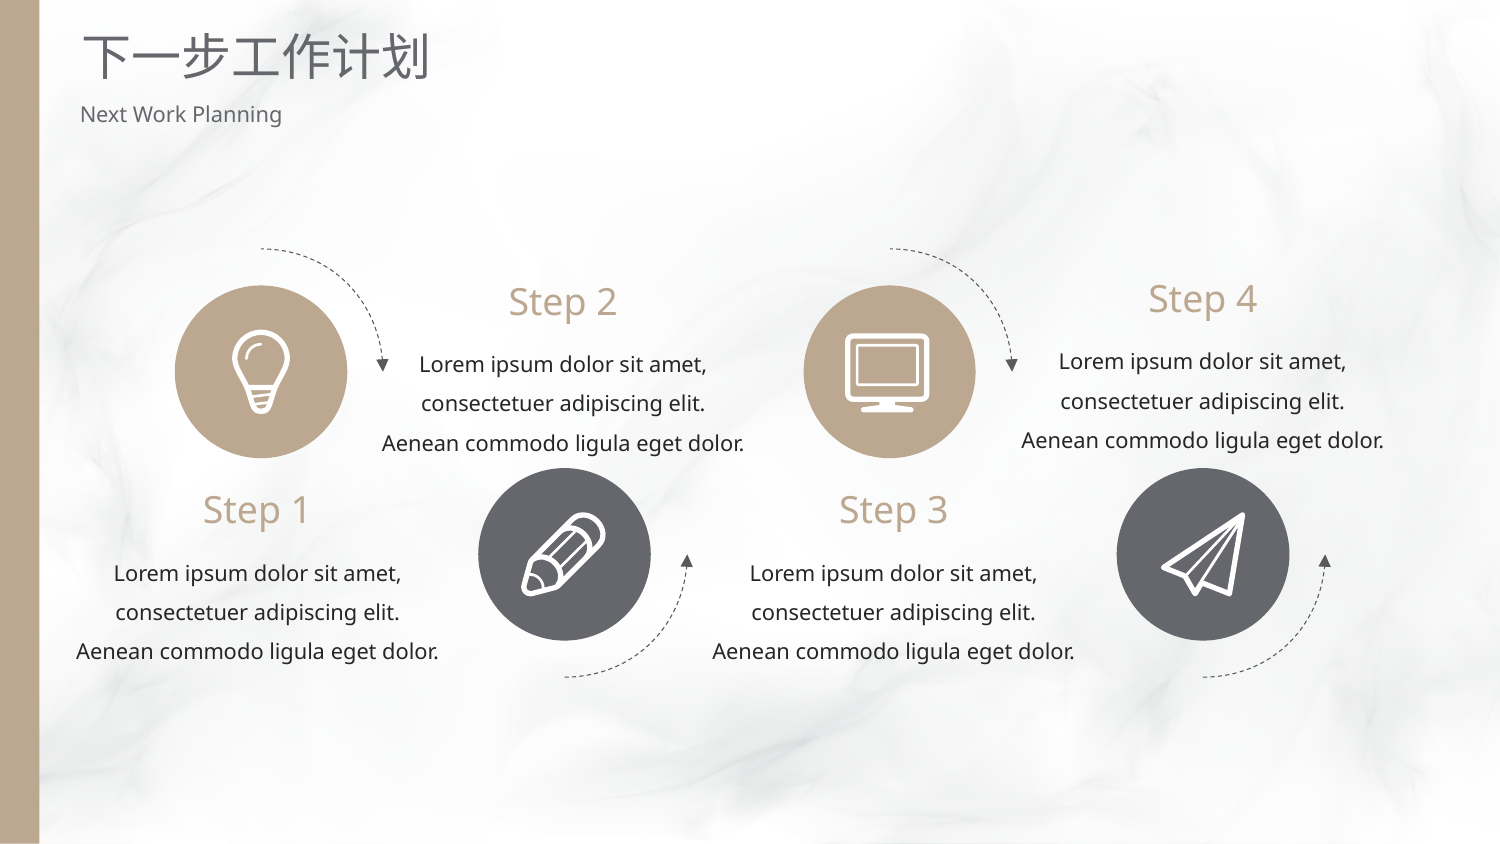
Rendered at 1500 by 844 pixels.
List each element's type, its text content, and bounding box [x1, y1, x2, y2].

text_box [232, 329, 290, 414]
text_box Lorem ipsum dolor sit amet, consectetuer adipiscing elit. Aenean commodo ligula eget dolor. [1004, 327, 1402, 461]
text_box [845, 333, 930, 413]
text_box [173, 284, 349, 460]
text_box Lorem ipsum dolor sit amet, consectetuer adipiscing elit. Aenean commodo ligula eget dolor. [695, 538, 1093, 672]
text_box Next Work Planning [64, 93, 380, 135]
text_box [802, 284, 977, 460]
text_box [521, 512, 606, 597]
text_box [890, 248, 1005, 364]
text_box [564, 554, 693, 678]
text_box [1115, 467, 1291, 642]
text_box [477, 467, 652, 642]
text_box 下一步工作计划 [66, 17, 447, 93]
text_box Step 1 [188, 479, 328, 538]
text_box Step 4 [1131, 268, 1275, 327]
text_box Lorem ipsum dolor sit amet, consectetuer adipiscing elit. Aenean commodo ligula eget dolor. [59, 538, 457, 672]
text_box Lorem ipsum dolor sit amet, consectetuer adipiscing elit. Aenean commodo ligula eget dolor. [364, 330, 763, 463]
text_box [1160, 512, 1246, 597]
text_box Step 3 [822, 479, 966, 538]
text_box Step 2 [493, 270, 633, 330]
text_box [1202, 554, 1331, 678]
text_box [261, 248, 376, 353]
